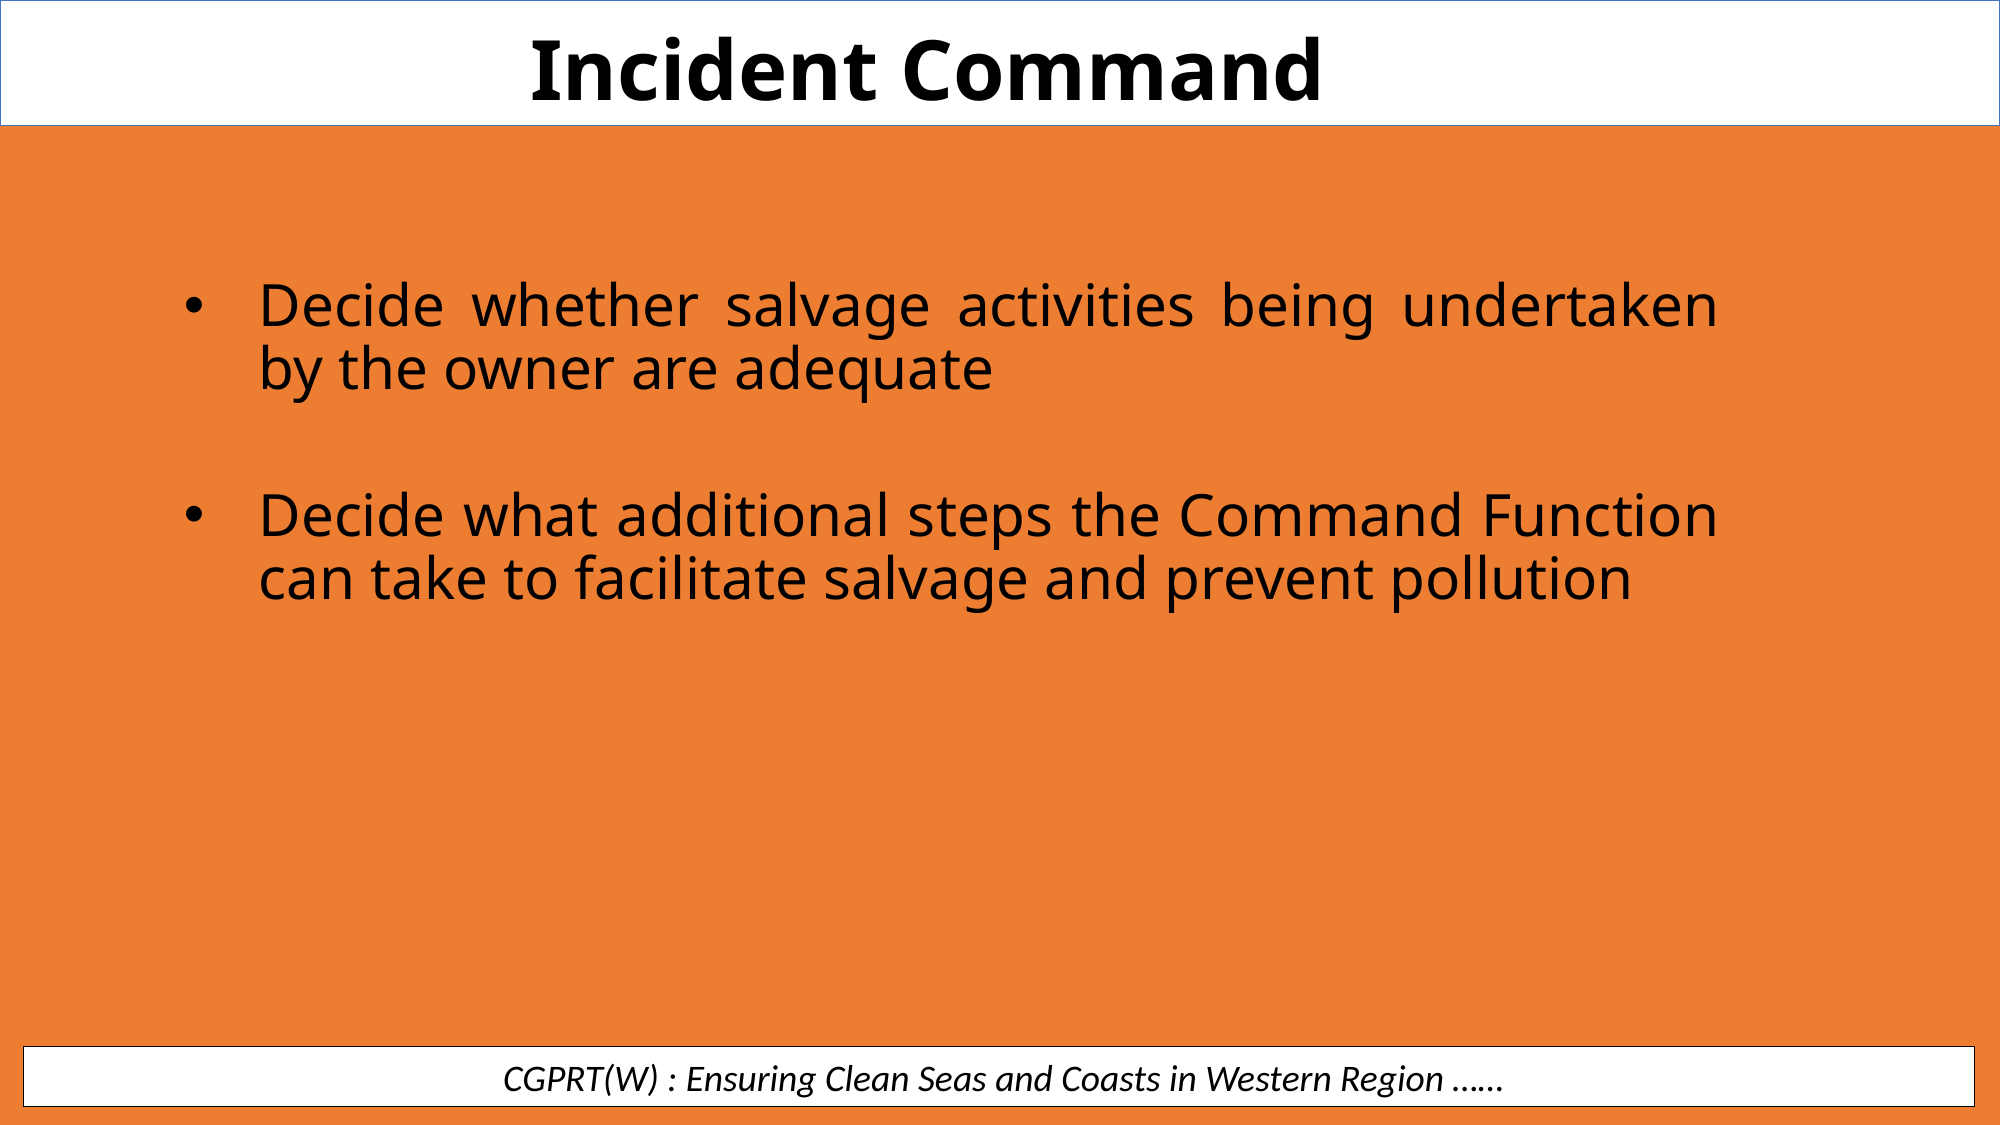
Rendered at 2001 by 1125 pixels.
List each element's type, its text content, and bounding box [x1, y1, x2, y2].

text_box CGPRT(W) : Ensuring Clean Seas and Coasts in Western Region …… [23, 1046, 1975, 1107]
text_box Incident Command [253, 21, 1604, 114]
text_box Decide whether salvage activities being undertaken by the owner are adequate Decide what additional steps the Command Function can take to facilitate salvage and prevent pollution [168, 268, 1735, 801]
text_box [0, 0, 2000, 126]
